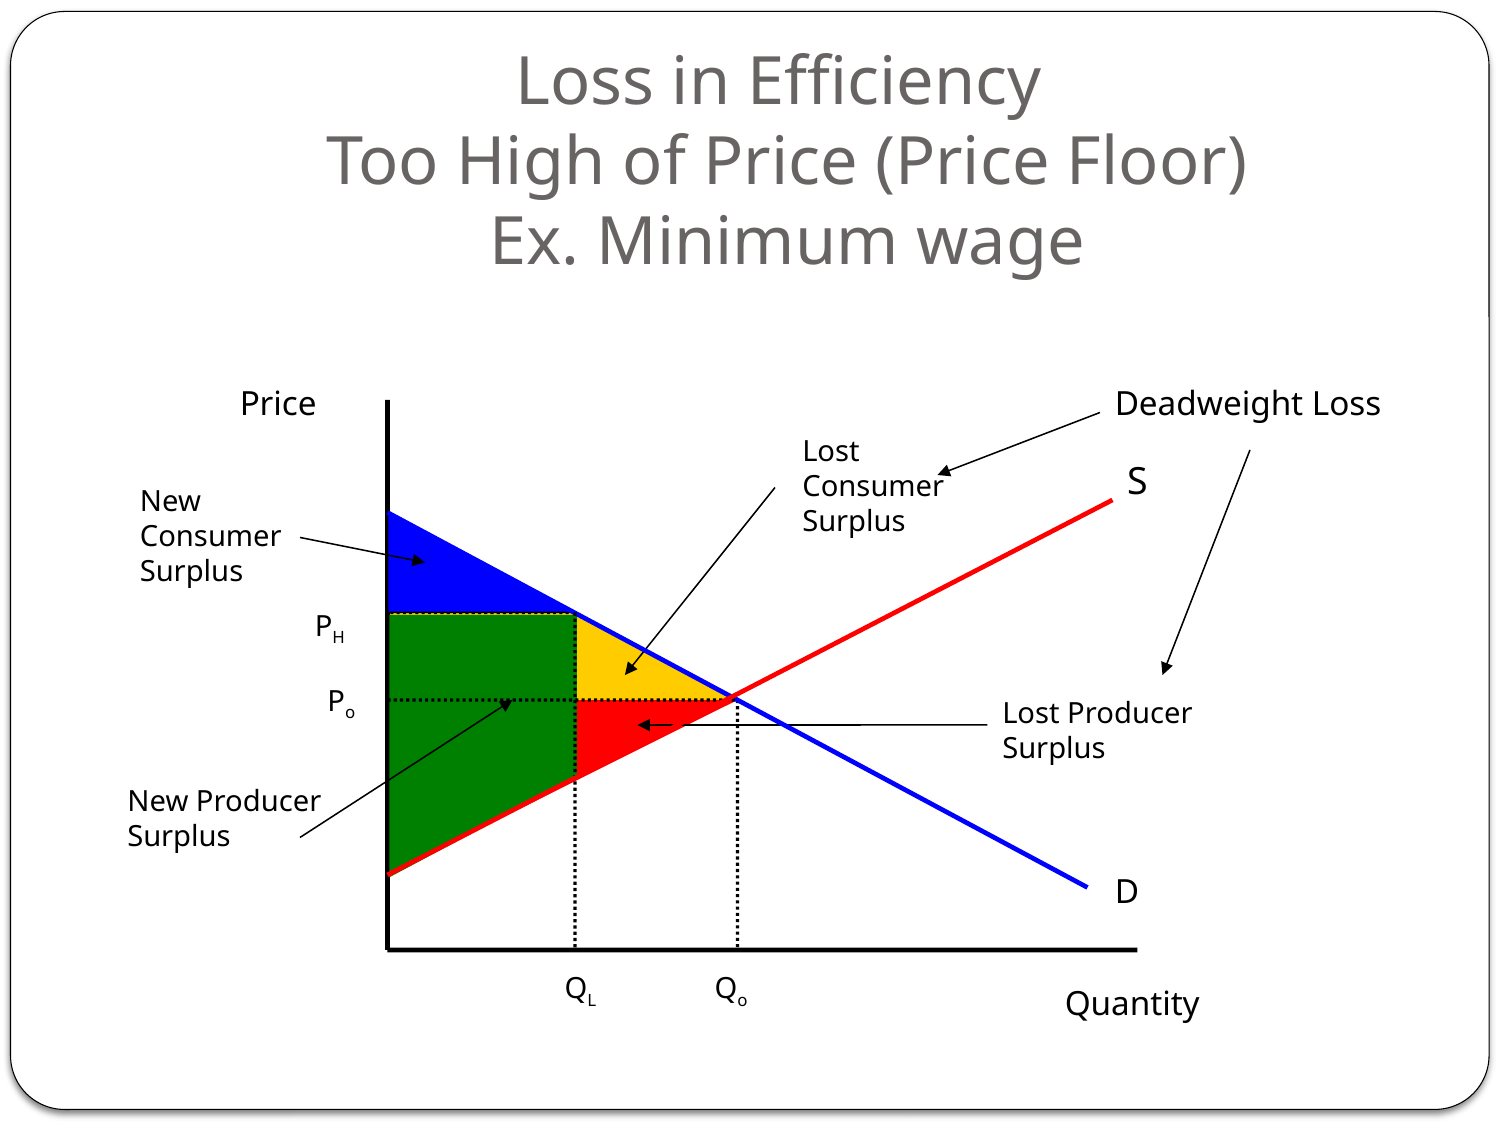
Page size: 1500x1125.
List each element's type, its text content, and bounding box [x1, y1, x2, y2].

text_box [937, 374, 1413, 676]
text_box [637, 687, 1313, 738]
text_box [124, 474, 576, 613]
title Loss in Efficiency Too High of Price (Price Floor) Ex. Minimum wage [150, 45, 1425, 293]
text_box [624, 424, 931, 676]
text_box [224, 374, 1326, 1031]
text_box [112, 614, 578, 878]
